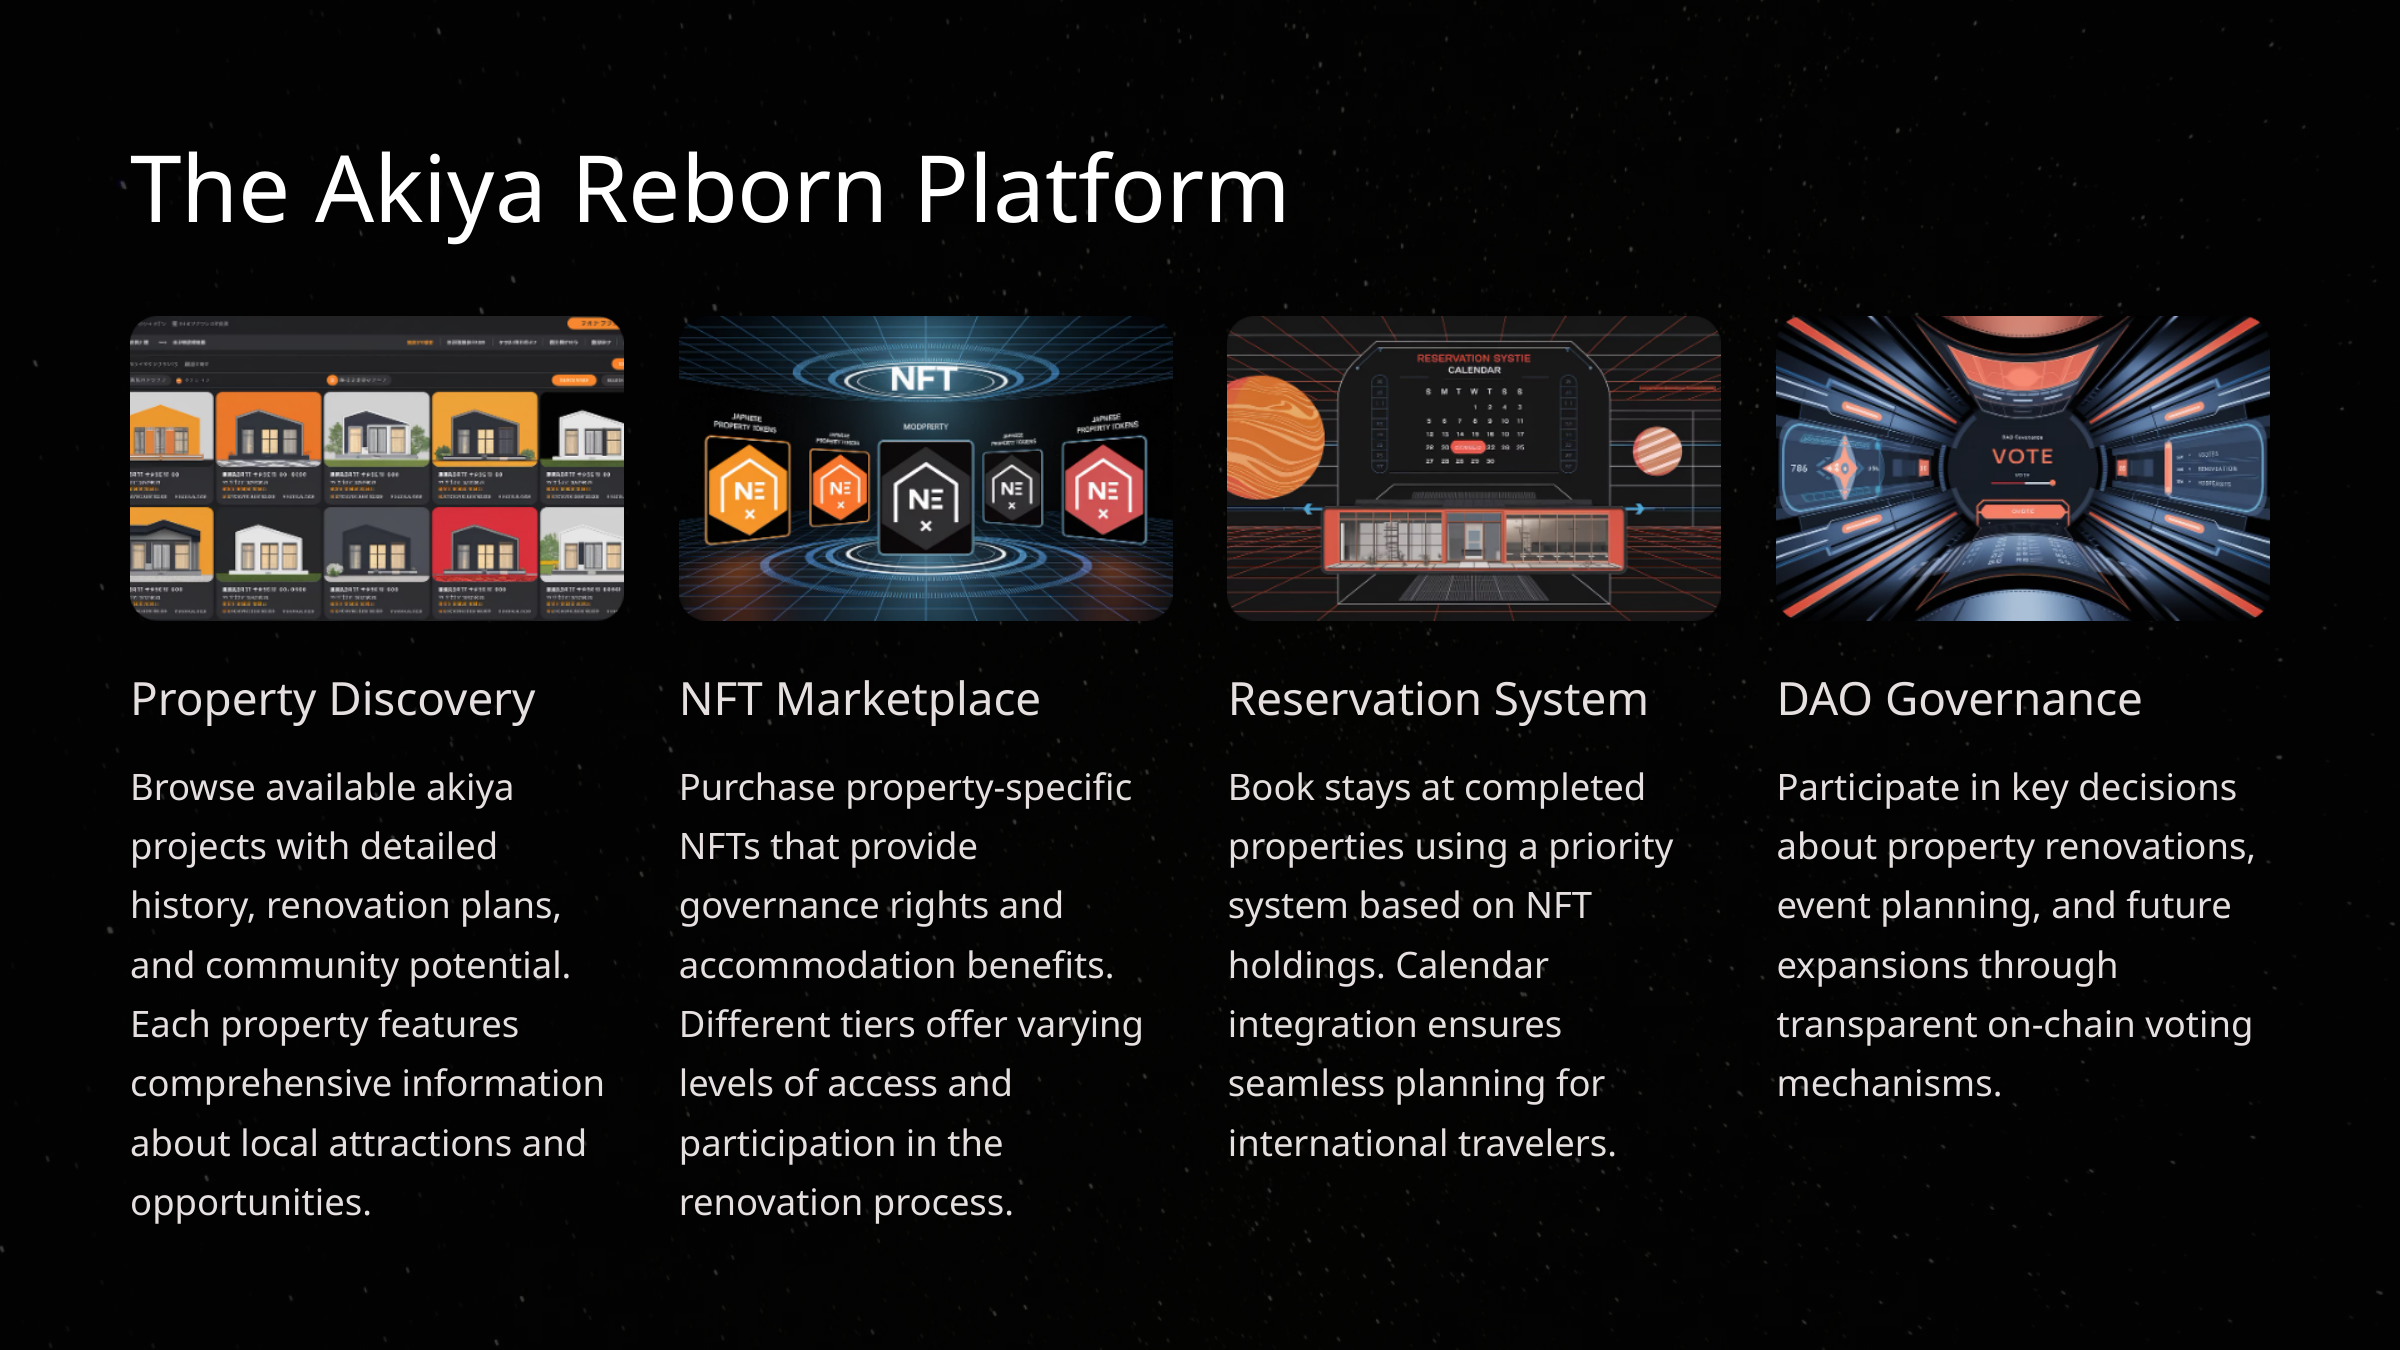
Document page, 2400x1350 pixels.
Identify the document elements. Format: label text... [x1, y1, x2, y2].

picture [0, 0, 2400, 1350]
text_box Property Discovery [130, 667, 596, 726]
text_box Browse available akiya projects with detailed history, renovation plans, and community potential. Each property features comprehensive information about local attractions and opportunities. [130, 748, 624, 1225]
text_box Participate in key decisions about property renovations, event planning, and future expansions through transparent on-chain voting mechanisms. [1776, 747, 2270, 1106]
text_box Reservation System [1227, 667, 1693, 726]
text_box Book stays at completed properties using a priority system based on NFT holdings. Calendar integration ensures seamless planning for international travelers. [1227, 747, 1721, 1165]
text_box The Akiya Reborn Platform [130, 125, 1298, 242]
text_box DAO Governance [1776, 667, 2242, 726]
text_box NFT Marketplace [678, 667, 1145, 726]
text_box Purchase property-specific NFTs that provide governance rights and accommodation benefits. Different tiers offer varying levels of access and participation in the renovation process. [679, 748, 1173, 1225]
